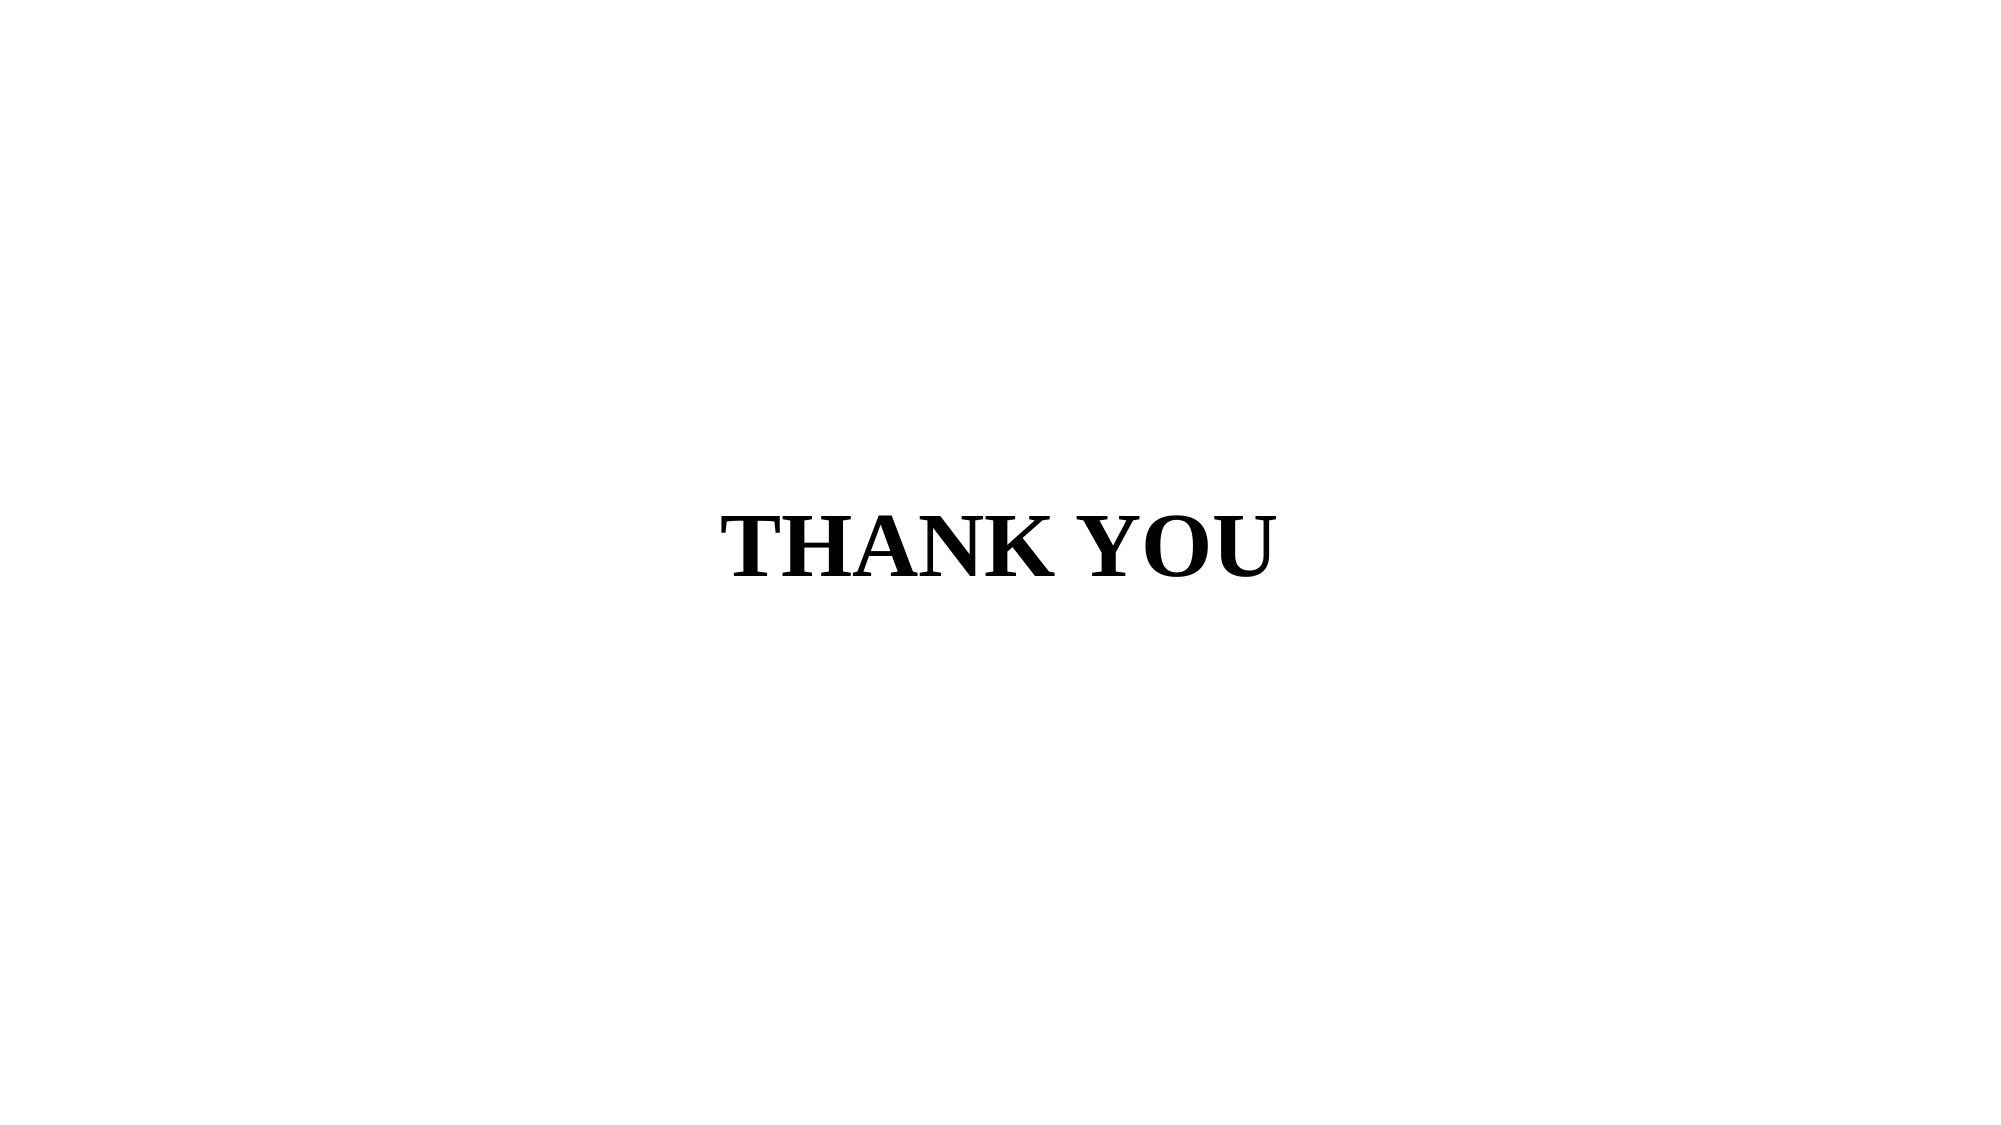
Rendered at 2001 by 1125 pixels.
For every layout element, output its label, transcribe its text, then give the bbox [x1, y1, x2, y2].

title THANK YOU [137, 59, 1863, 1033]
